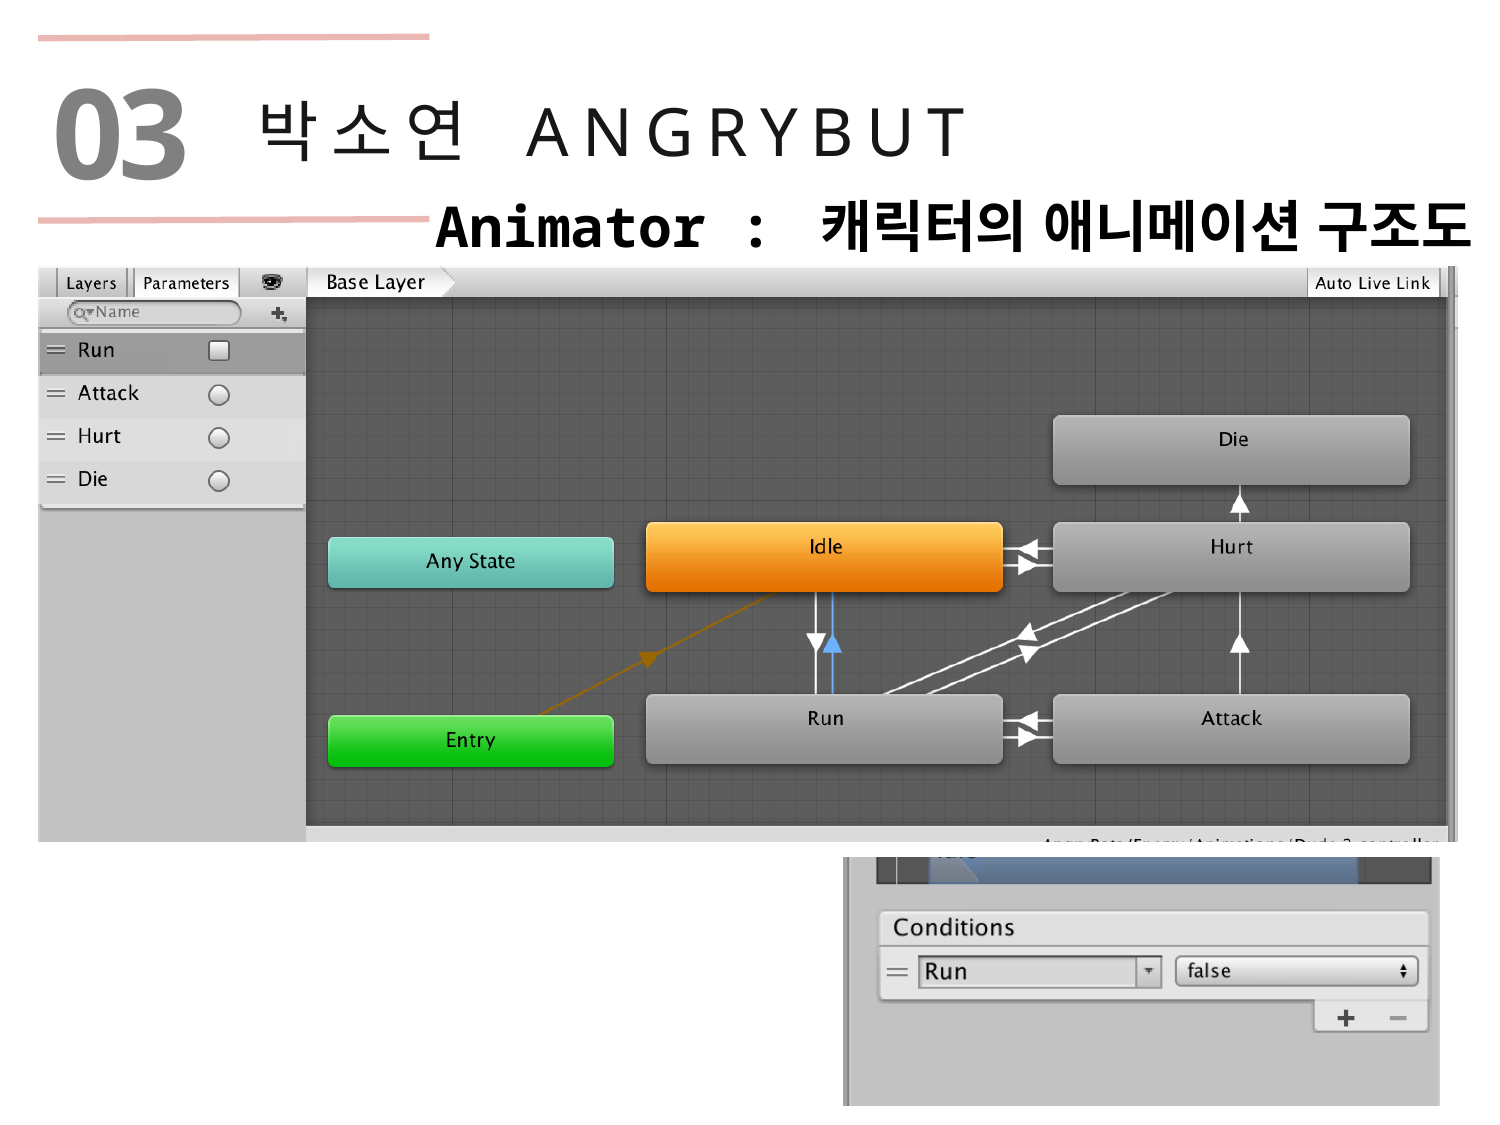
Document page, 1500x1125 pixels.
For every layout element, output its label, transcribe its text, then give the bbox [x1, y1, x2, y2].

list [38, 266, 1458, 842]
picture [843, 857, 1440, 1106]
text_box Animator : 캐릭터의 애니메이션 구조도 [421, 183, 1500, 266]
text_box 03 [38, 47, 248, 212]
text_box 박소연 ANGRYBUT [195, 82, 1440, 178]
